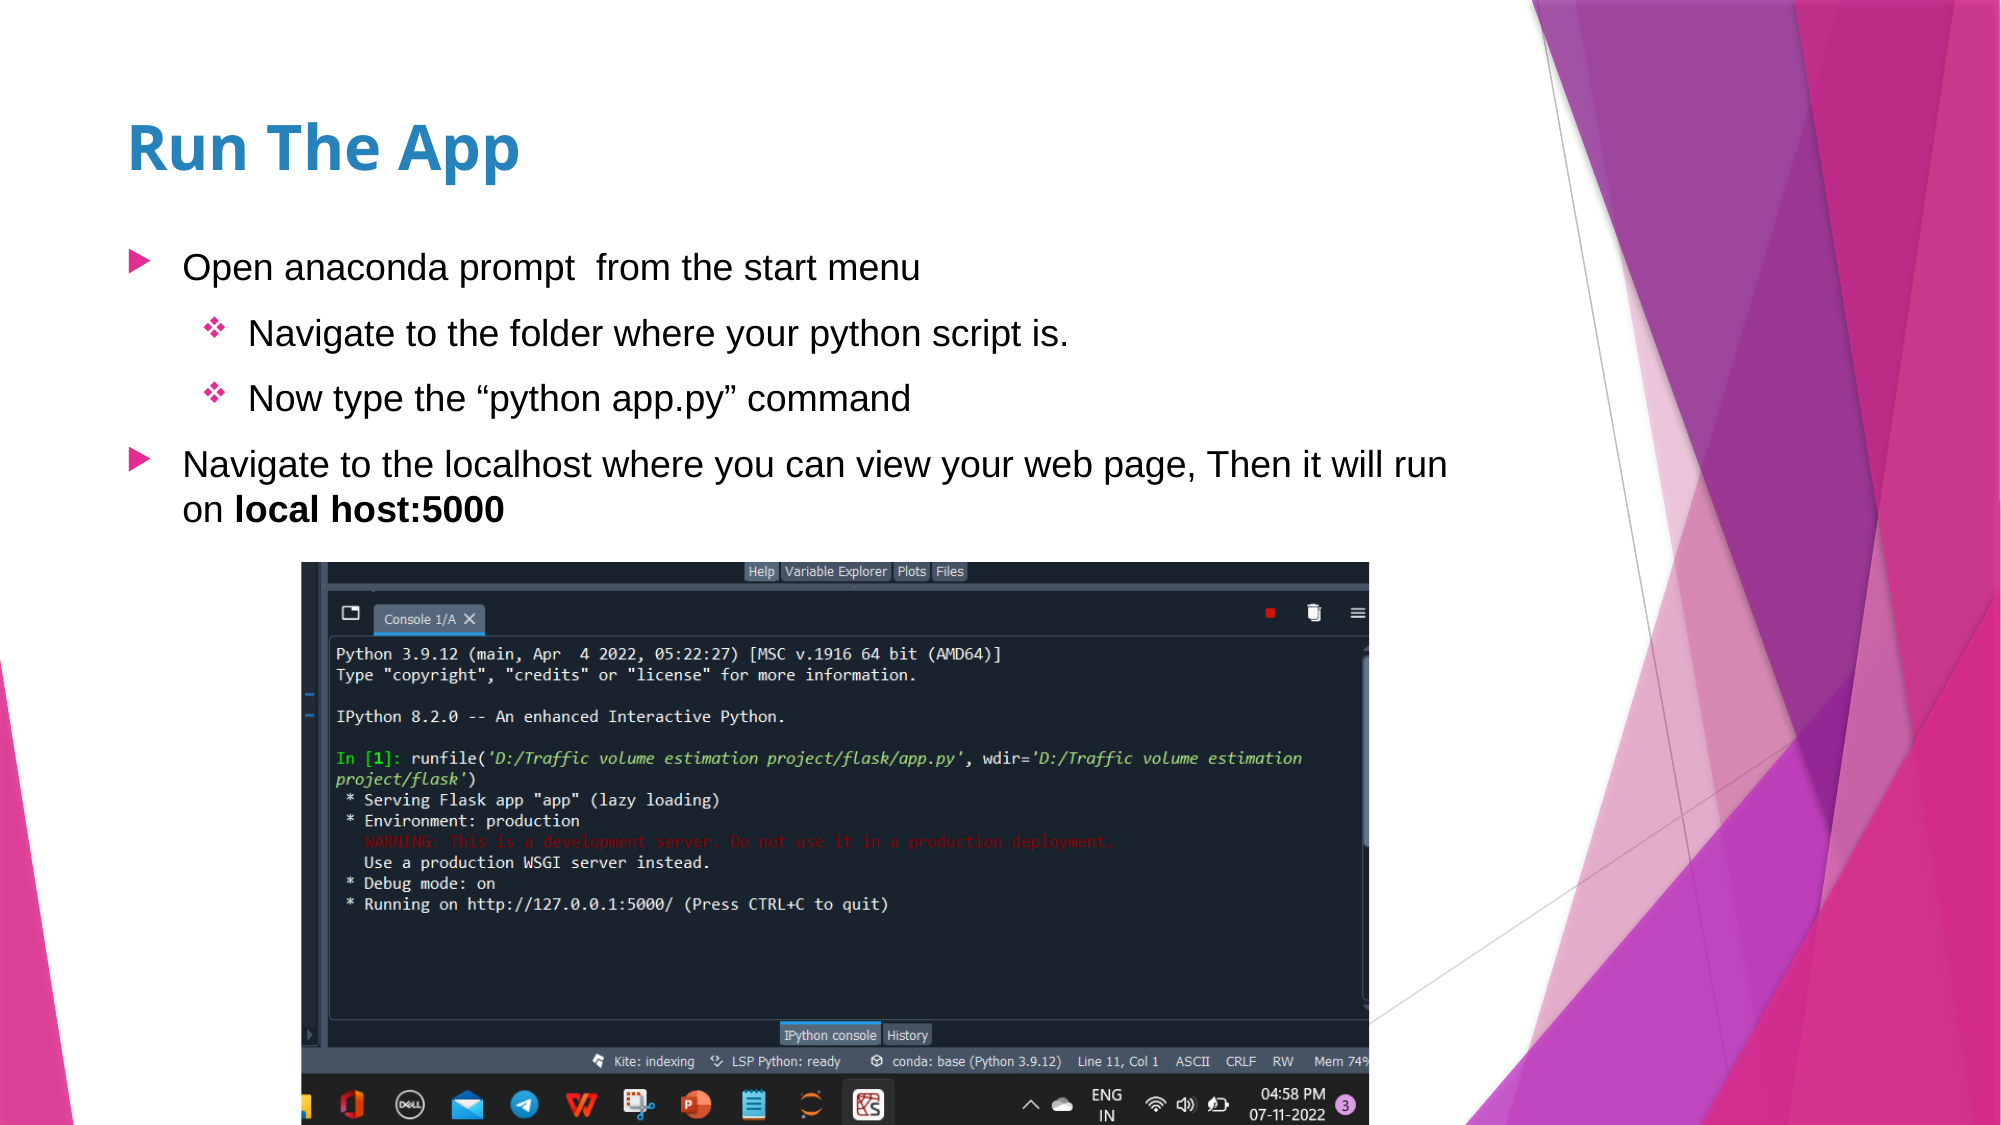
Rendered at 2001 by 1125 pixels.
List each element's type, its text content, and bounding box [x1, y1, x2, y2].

title Run The App [111, 99, 1522, 235]
picture [300, 561, 1370, 1125]
list Open anaconda prompt from the start menu Navigate to the folder where your python script is. Now type the “python app.py” command Navigate to the localhost where you can view your web page, Then it will run on local host:5000 [111, 235, 1522, 1071]
